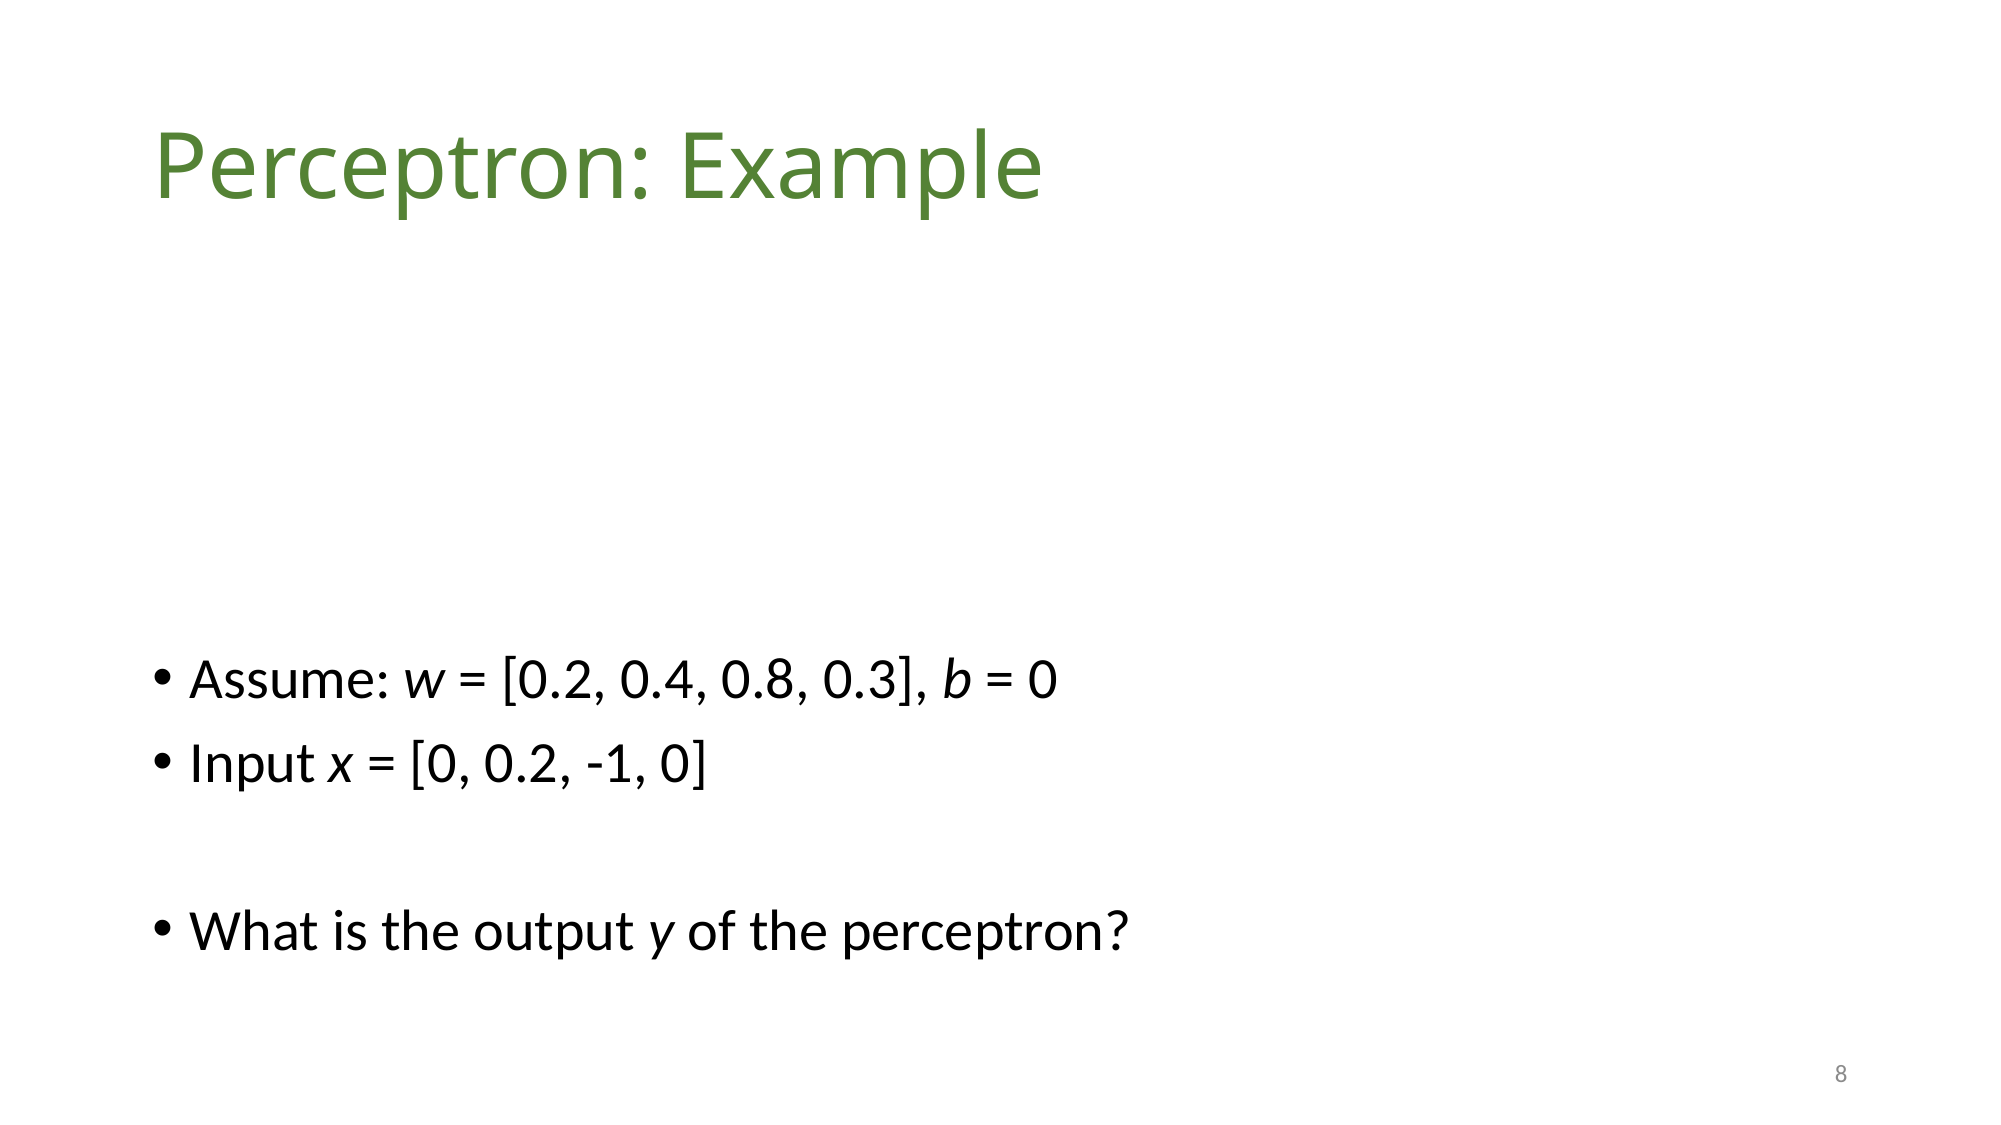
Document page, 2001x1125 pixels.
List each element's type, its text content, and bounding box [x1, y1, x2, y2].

slide_number 8 [1412, 1042, 1863, 1103]
title Perceptron: Example [137, 59, 1863, 278]
